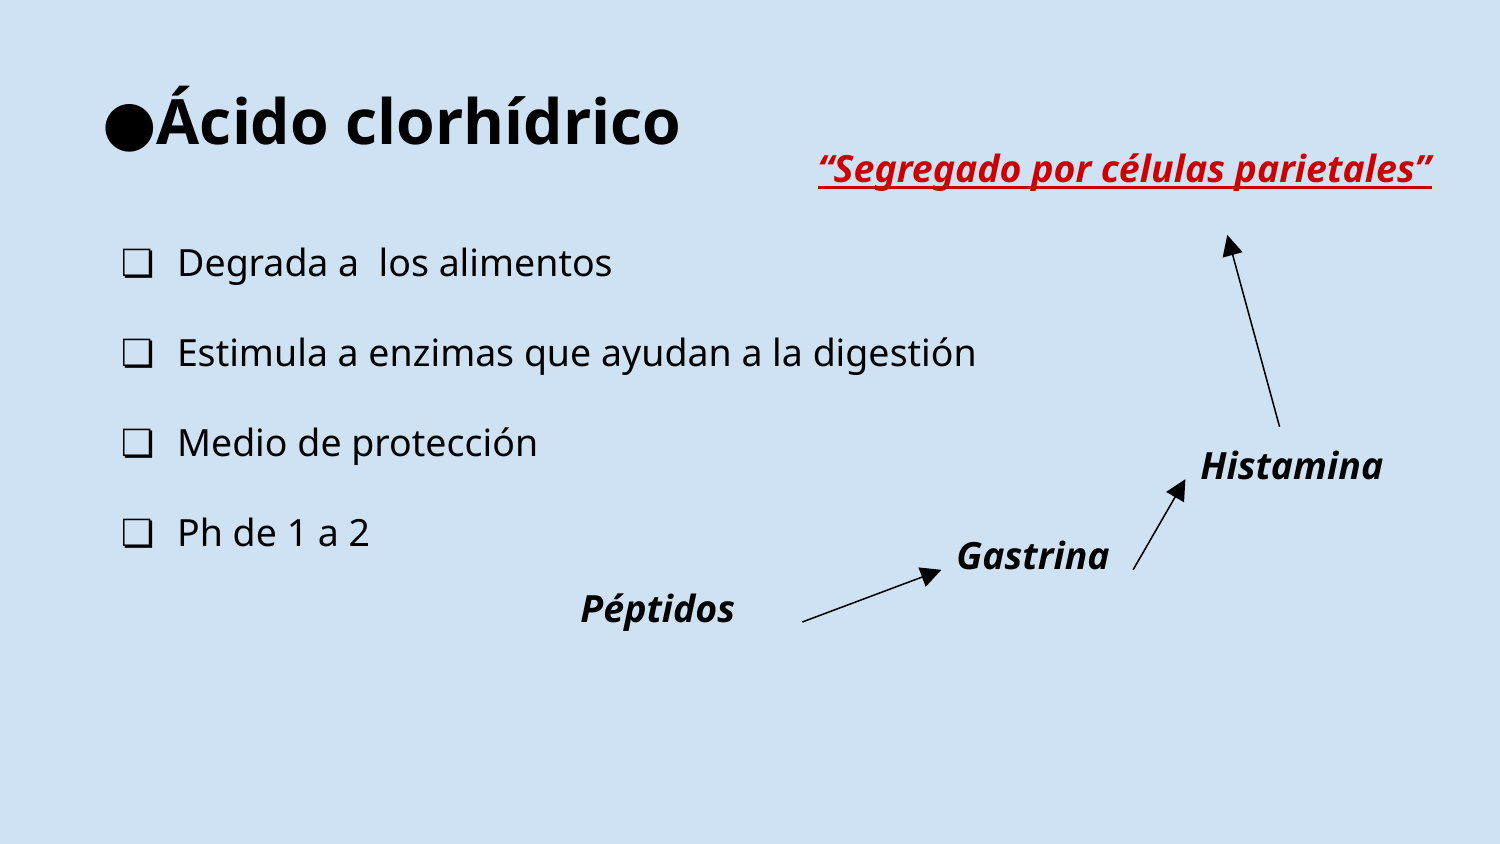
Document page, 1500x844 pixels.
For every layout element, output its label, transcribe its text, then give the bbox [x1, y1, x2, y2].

text_box Histamina [1185, 426, 1423, 532]
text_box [1226, 234, 1280, 427]
text_box Degrada a los alimentos Estimula a enzimas que ayudan a la digestión Medio de protección Ph de 1 a 2 [87, 224, 1113, 588]
text_box “Segregado por células parietales” [802, 130, 1448, 204]
text_box Gastrina [941, 517, 1134, 623]
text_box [1132, 478, 1186, 571]
title Ácido clorhídrico [49, 67, 1448, 173]
text_box Péptidos [565, 569, 803, 675]
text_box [802, 569, 942, 623]
